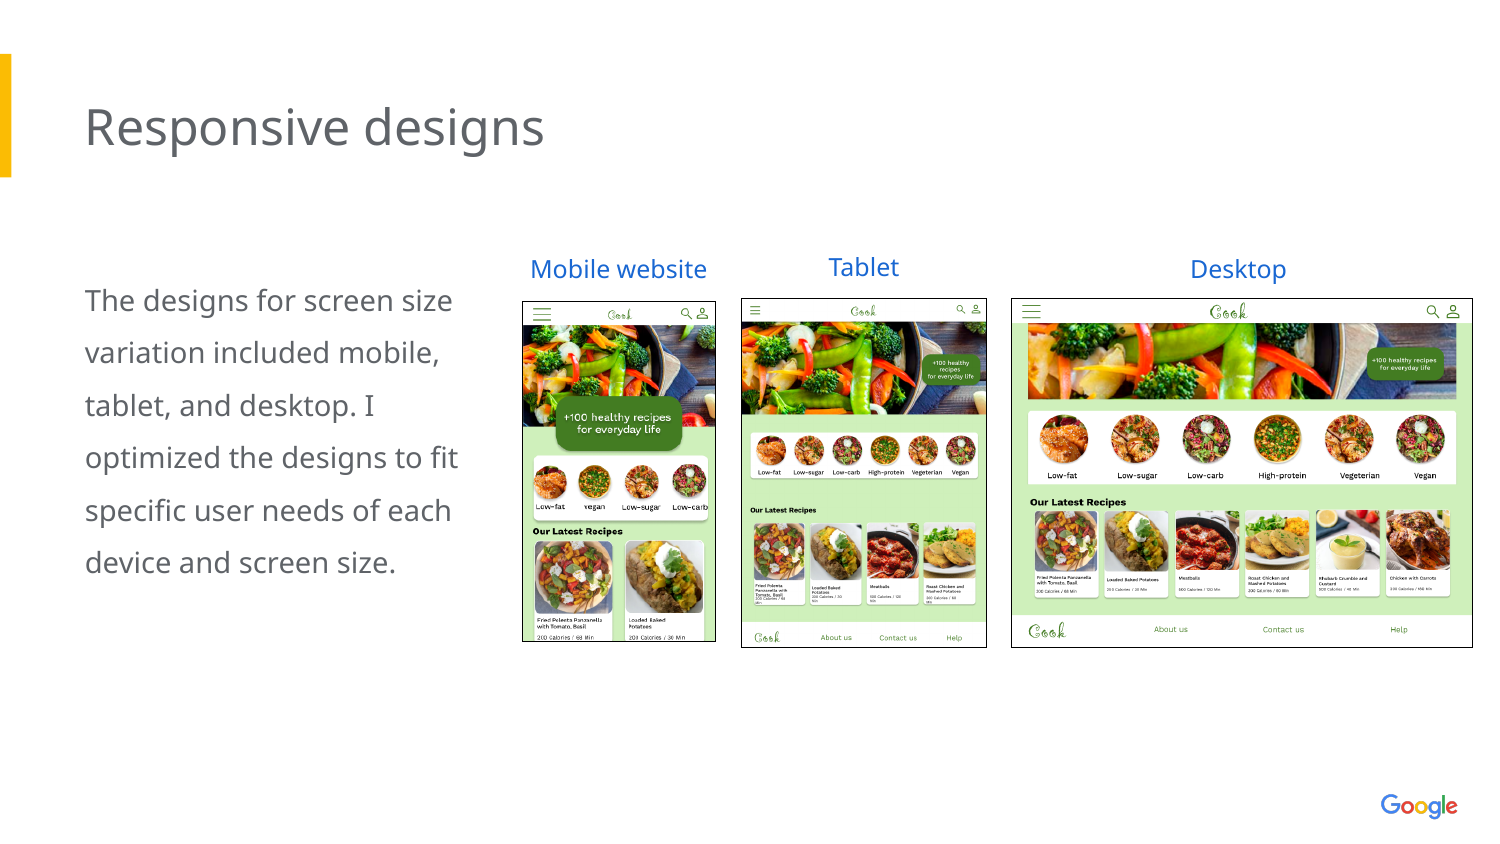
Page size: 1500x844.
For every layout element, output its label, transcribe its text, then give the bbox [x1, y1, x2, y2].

picture [1011, 298, 1474, 648]
text_box Mobile website [474, 238, 742, 298]
picture [741, 298, 987, 648]
picture [522, 300, 716, 643]
text_box Responsive designs [84, 80, 1234, 171]
text_box Desktop [1094, 238, 1384, 297]
picture [1381, 794, 1458, 820]
text_box The designs for screen size variation included mobile, tablet, and desktop. I optimized the designs to fit specific user needs of each device and screen size. [84, 249, 483, 595]
text_box Tablet [719, 236, 1009, 297]
